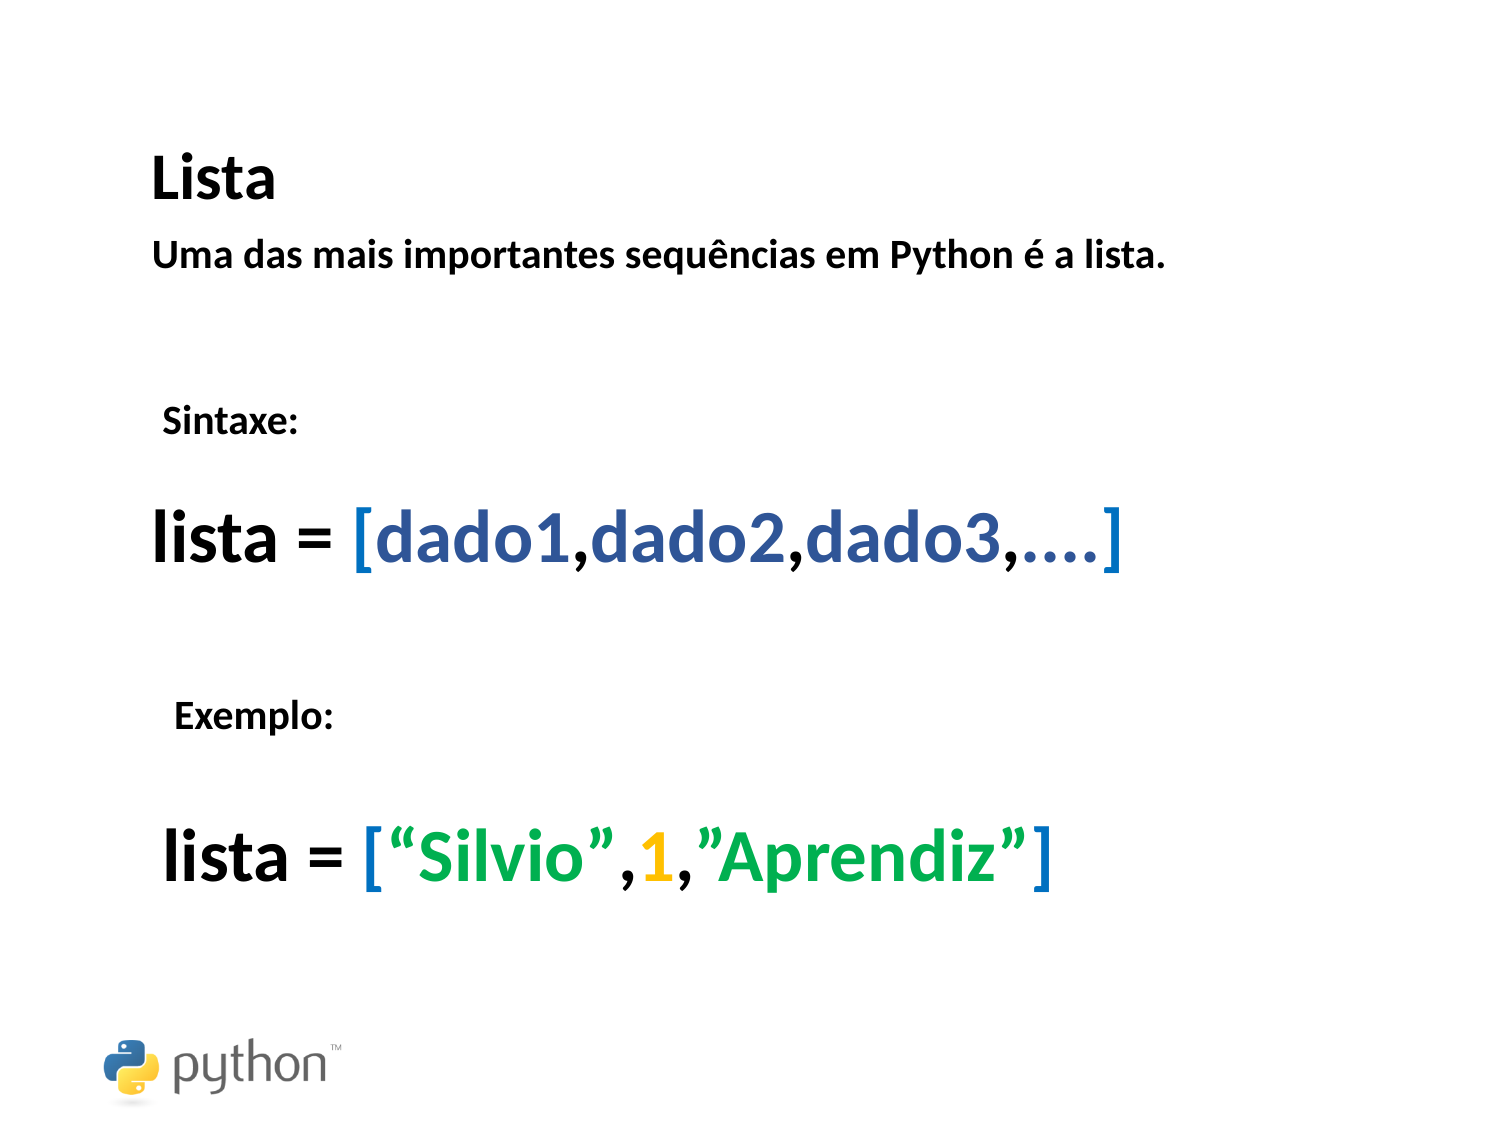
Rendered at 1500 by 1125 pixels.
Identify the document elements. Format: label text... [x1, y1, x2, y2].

text_box Uma das mais importantes sequências em Python é a lista. [137, 219, 1342, 285]
picture [64, 1022, 364, 1125]
text_box Exemplo: [159, 680, 1365, 746]
text_box lista = [dado1,dado2,dado3,....] [137, 479, 1342, 585]
text_box Sintaxe: [147, 385, 1353, 451]
text_box lista = [“Silvio”,1,”Aprendiz”] [147, 798, 1353, 904]
text_box Lista [136, 125, 293, 301]
